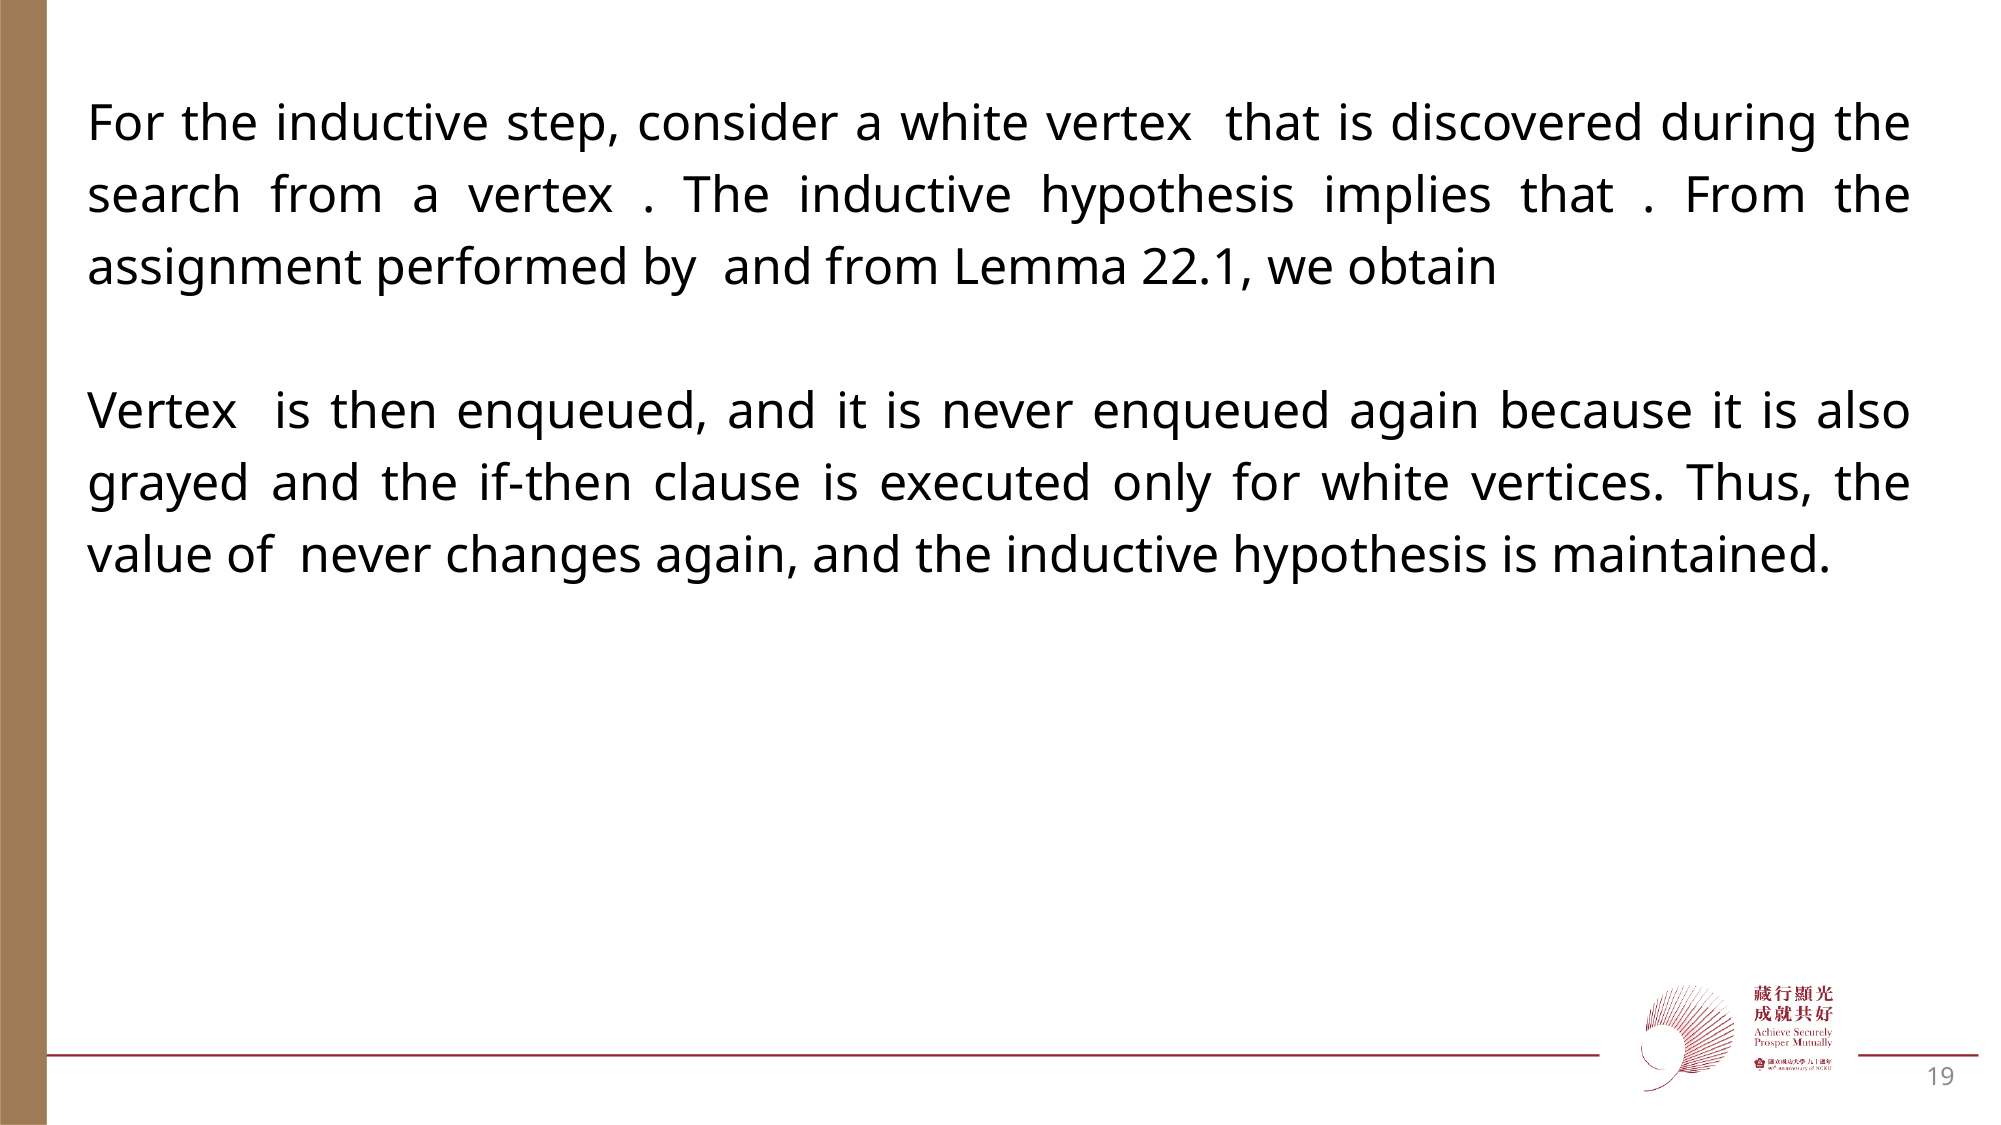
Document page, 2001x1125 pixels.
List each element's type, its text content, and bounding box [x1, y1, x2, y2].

picture [0, 0, 2000, 1125]
slide_number 19 [1880, 1047, 1970, 1108]
